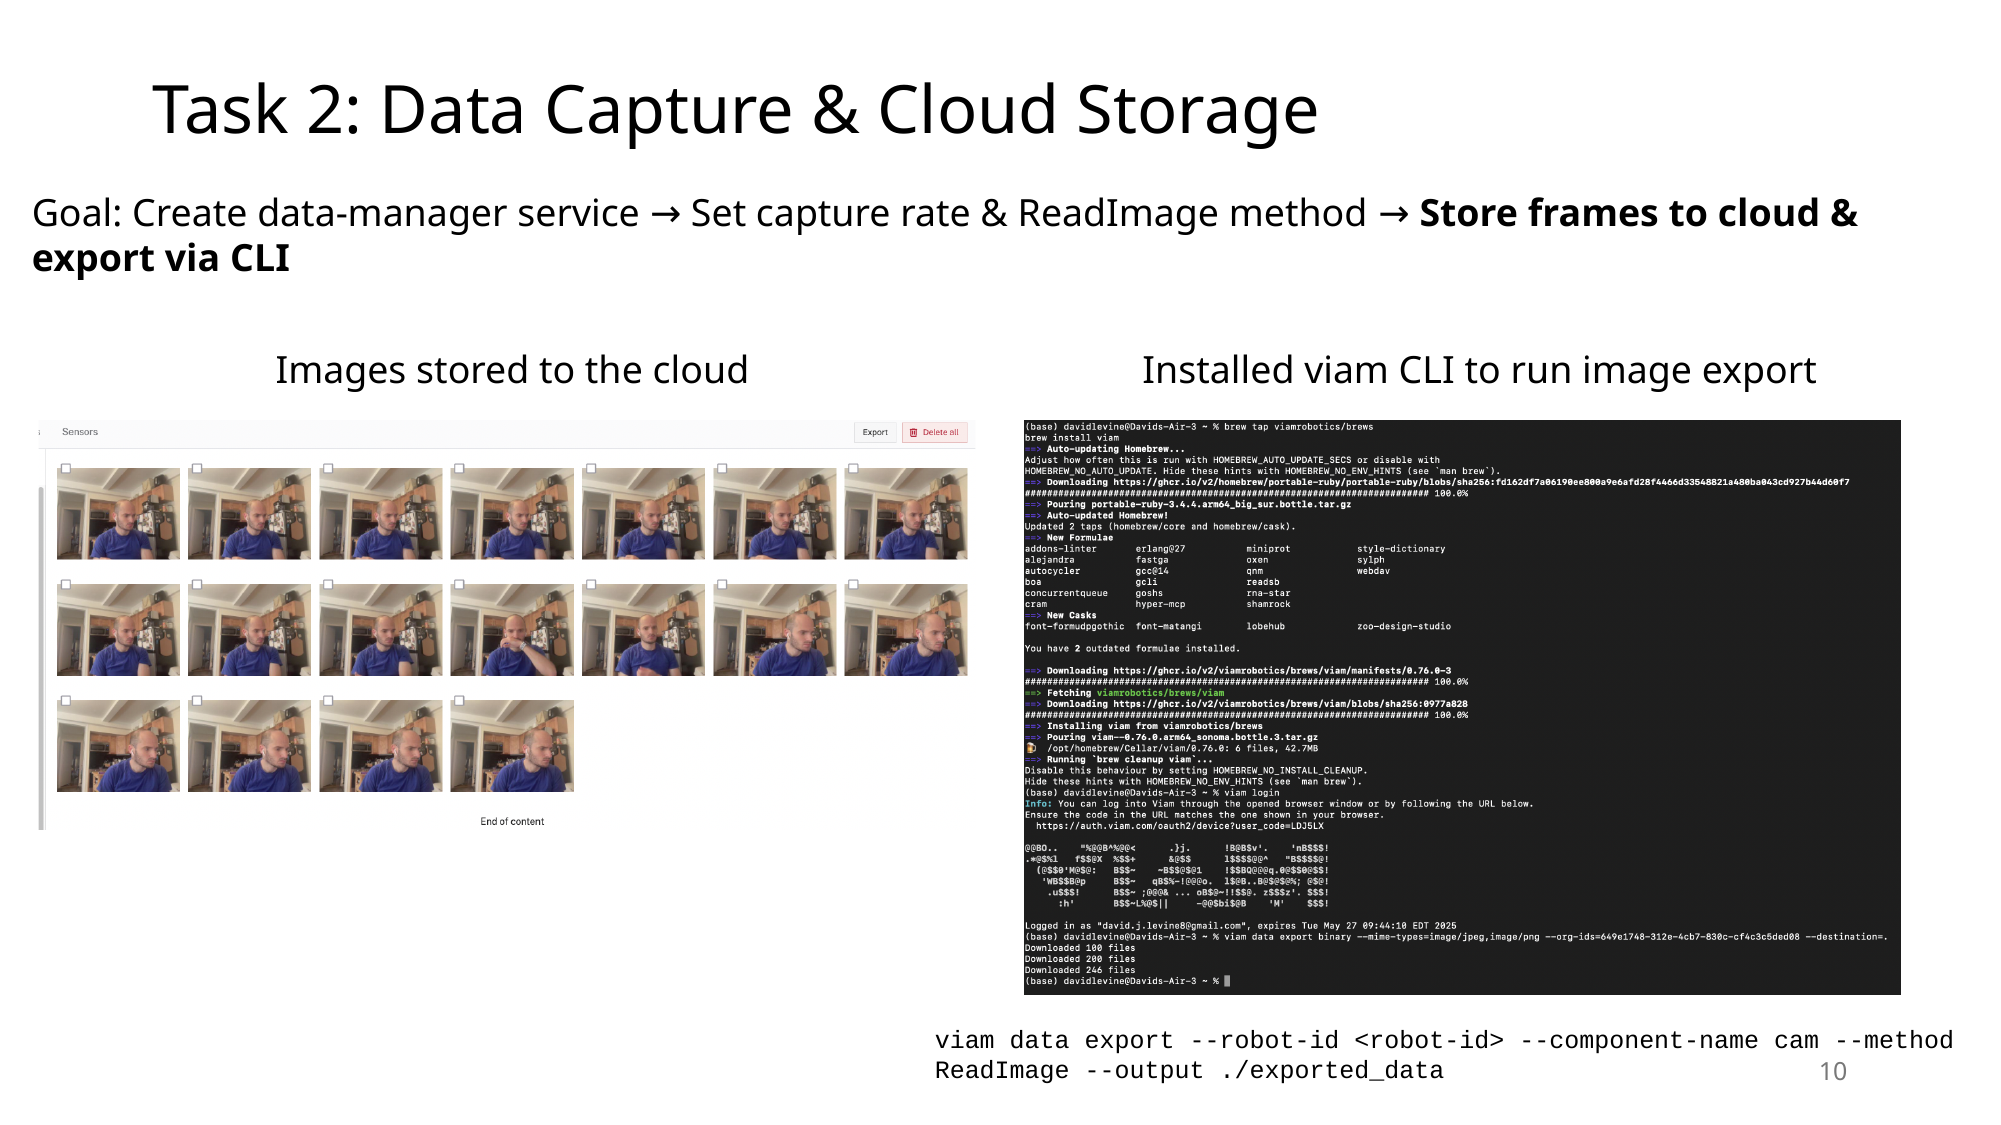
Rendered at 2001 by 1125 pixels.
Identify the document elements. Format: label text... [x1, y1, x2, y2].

title Task 2: Data Capture & Cloud Storage [137, 3, 1863, 181]
text_box Installed viam CLI to run image export [1127, 338, 1901, 399]
text_box Goal: Create data-manager service → Set capture rate & ReadImage method → Store frames to cloud & export via CLI [17, 181, 1983, 287]
text_box viam data export --robot-id <robot-id> --component-name cam --method ReadImage --output ./exported_data [919, 1015, 2000, 1091]
text_box Images stored to the cloud [260, 338, 873, 399]
picture [38, 420, 976, 831]
slide_number 10 [1412, 1042, 1863, 1103]
picture [1024, 420, 1901, 995]
